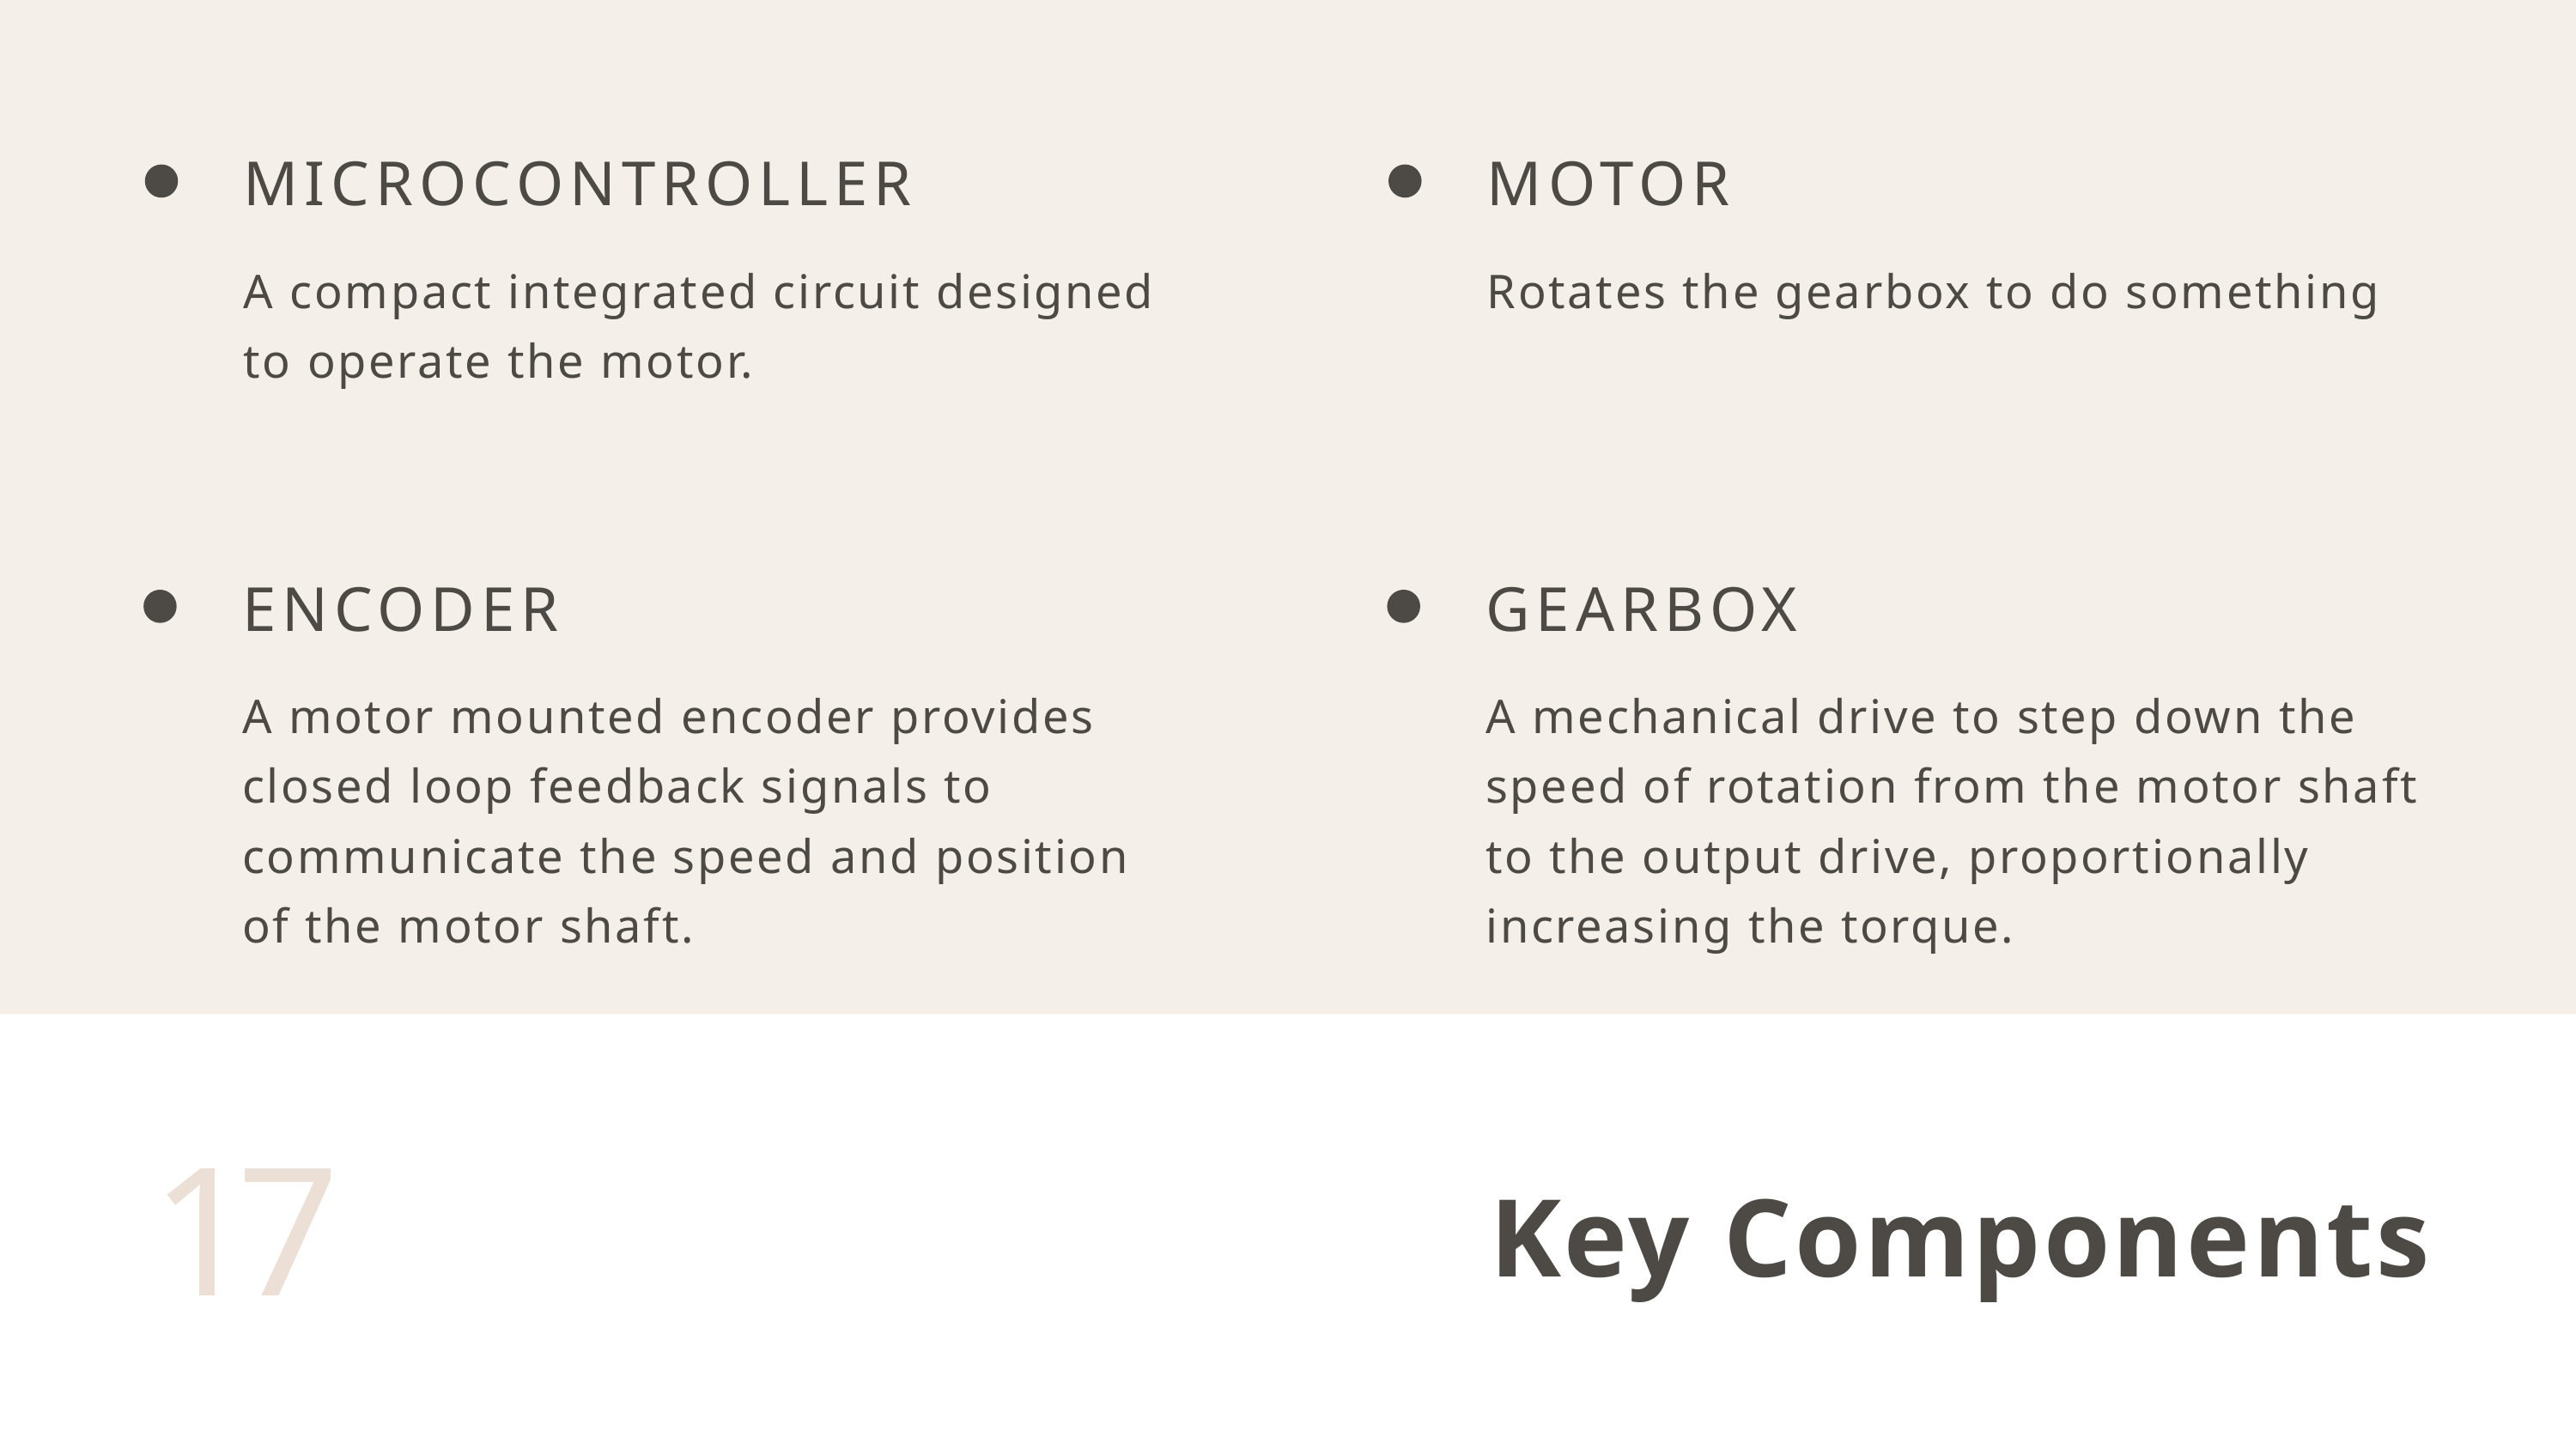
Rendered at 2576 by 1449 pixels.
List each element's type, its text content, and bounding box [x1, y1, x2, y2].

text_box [243, 144, 1188, 389]
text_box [1486, 144, 2432, 318]
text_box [143, 589, 178, 623]
text_box [0, 0, 2576, 1015]
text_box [1485, 569, 2430, 955]
text_box 17 [142, 1142, 349, 1332]
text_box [241, 569, 1187, 885]
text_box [144, 164, 179, 198]
text_box Key Components [587, 1166, 2432, 1299]
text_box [1387, 589, 1421, 623]
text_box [1388, 164, 1422, 198]
